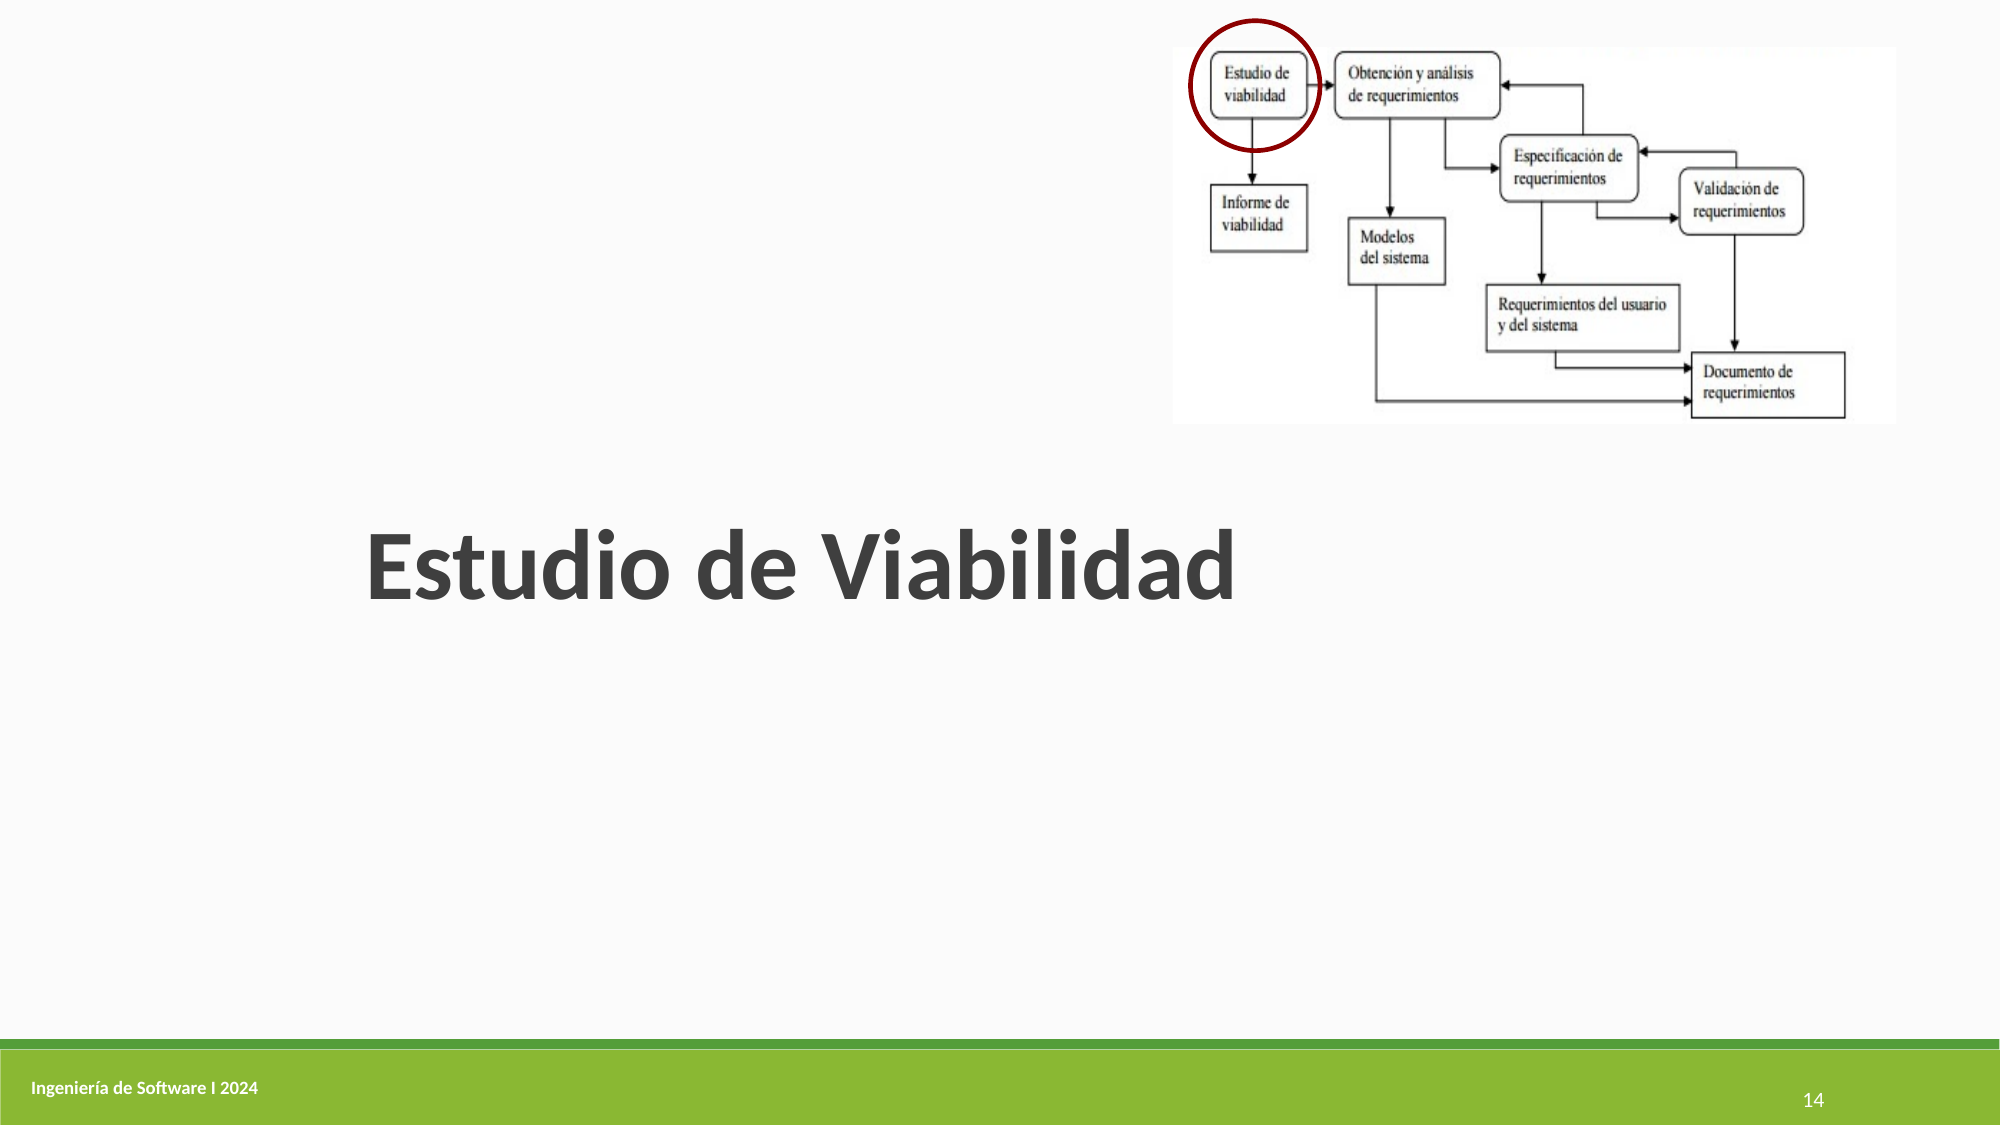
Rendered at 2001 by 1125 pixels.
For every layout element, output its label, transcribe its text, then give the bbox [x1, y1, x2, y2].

title Estudio de Viabilidad [350, 124, 2000, 628]
picture [1172, 46, 1897, 425]
text_box [1204, 20, 1306, 45]
slide_number 14 [1624, 1059, 1840, 1120]
